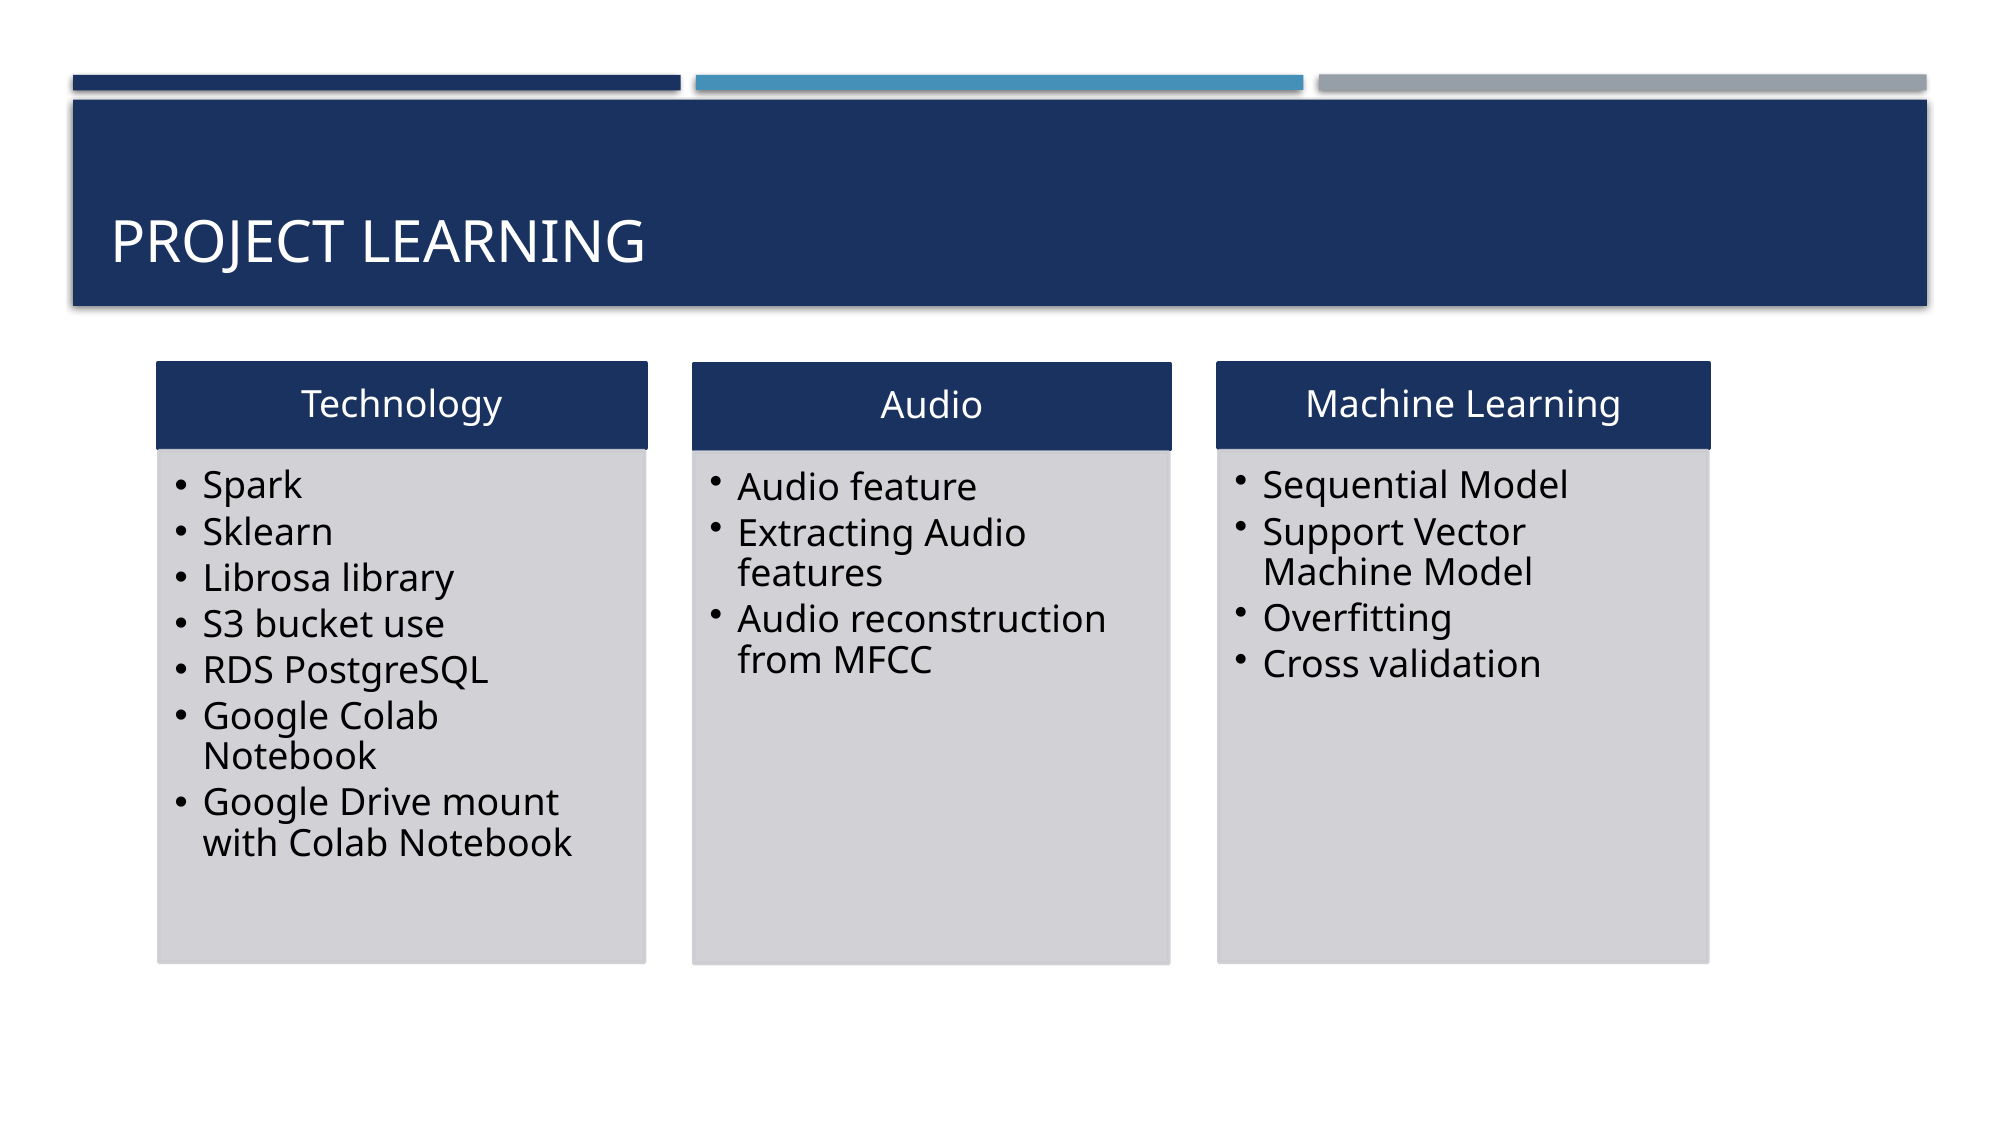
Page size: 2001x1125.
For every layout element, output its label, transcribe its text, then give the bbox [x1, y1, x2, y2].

title Project learning [95, 119, 1905, 282]
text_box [156, 322, 1710, 1006]
